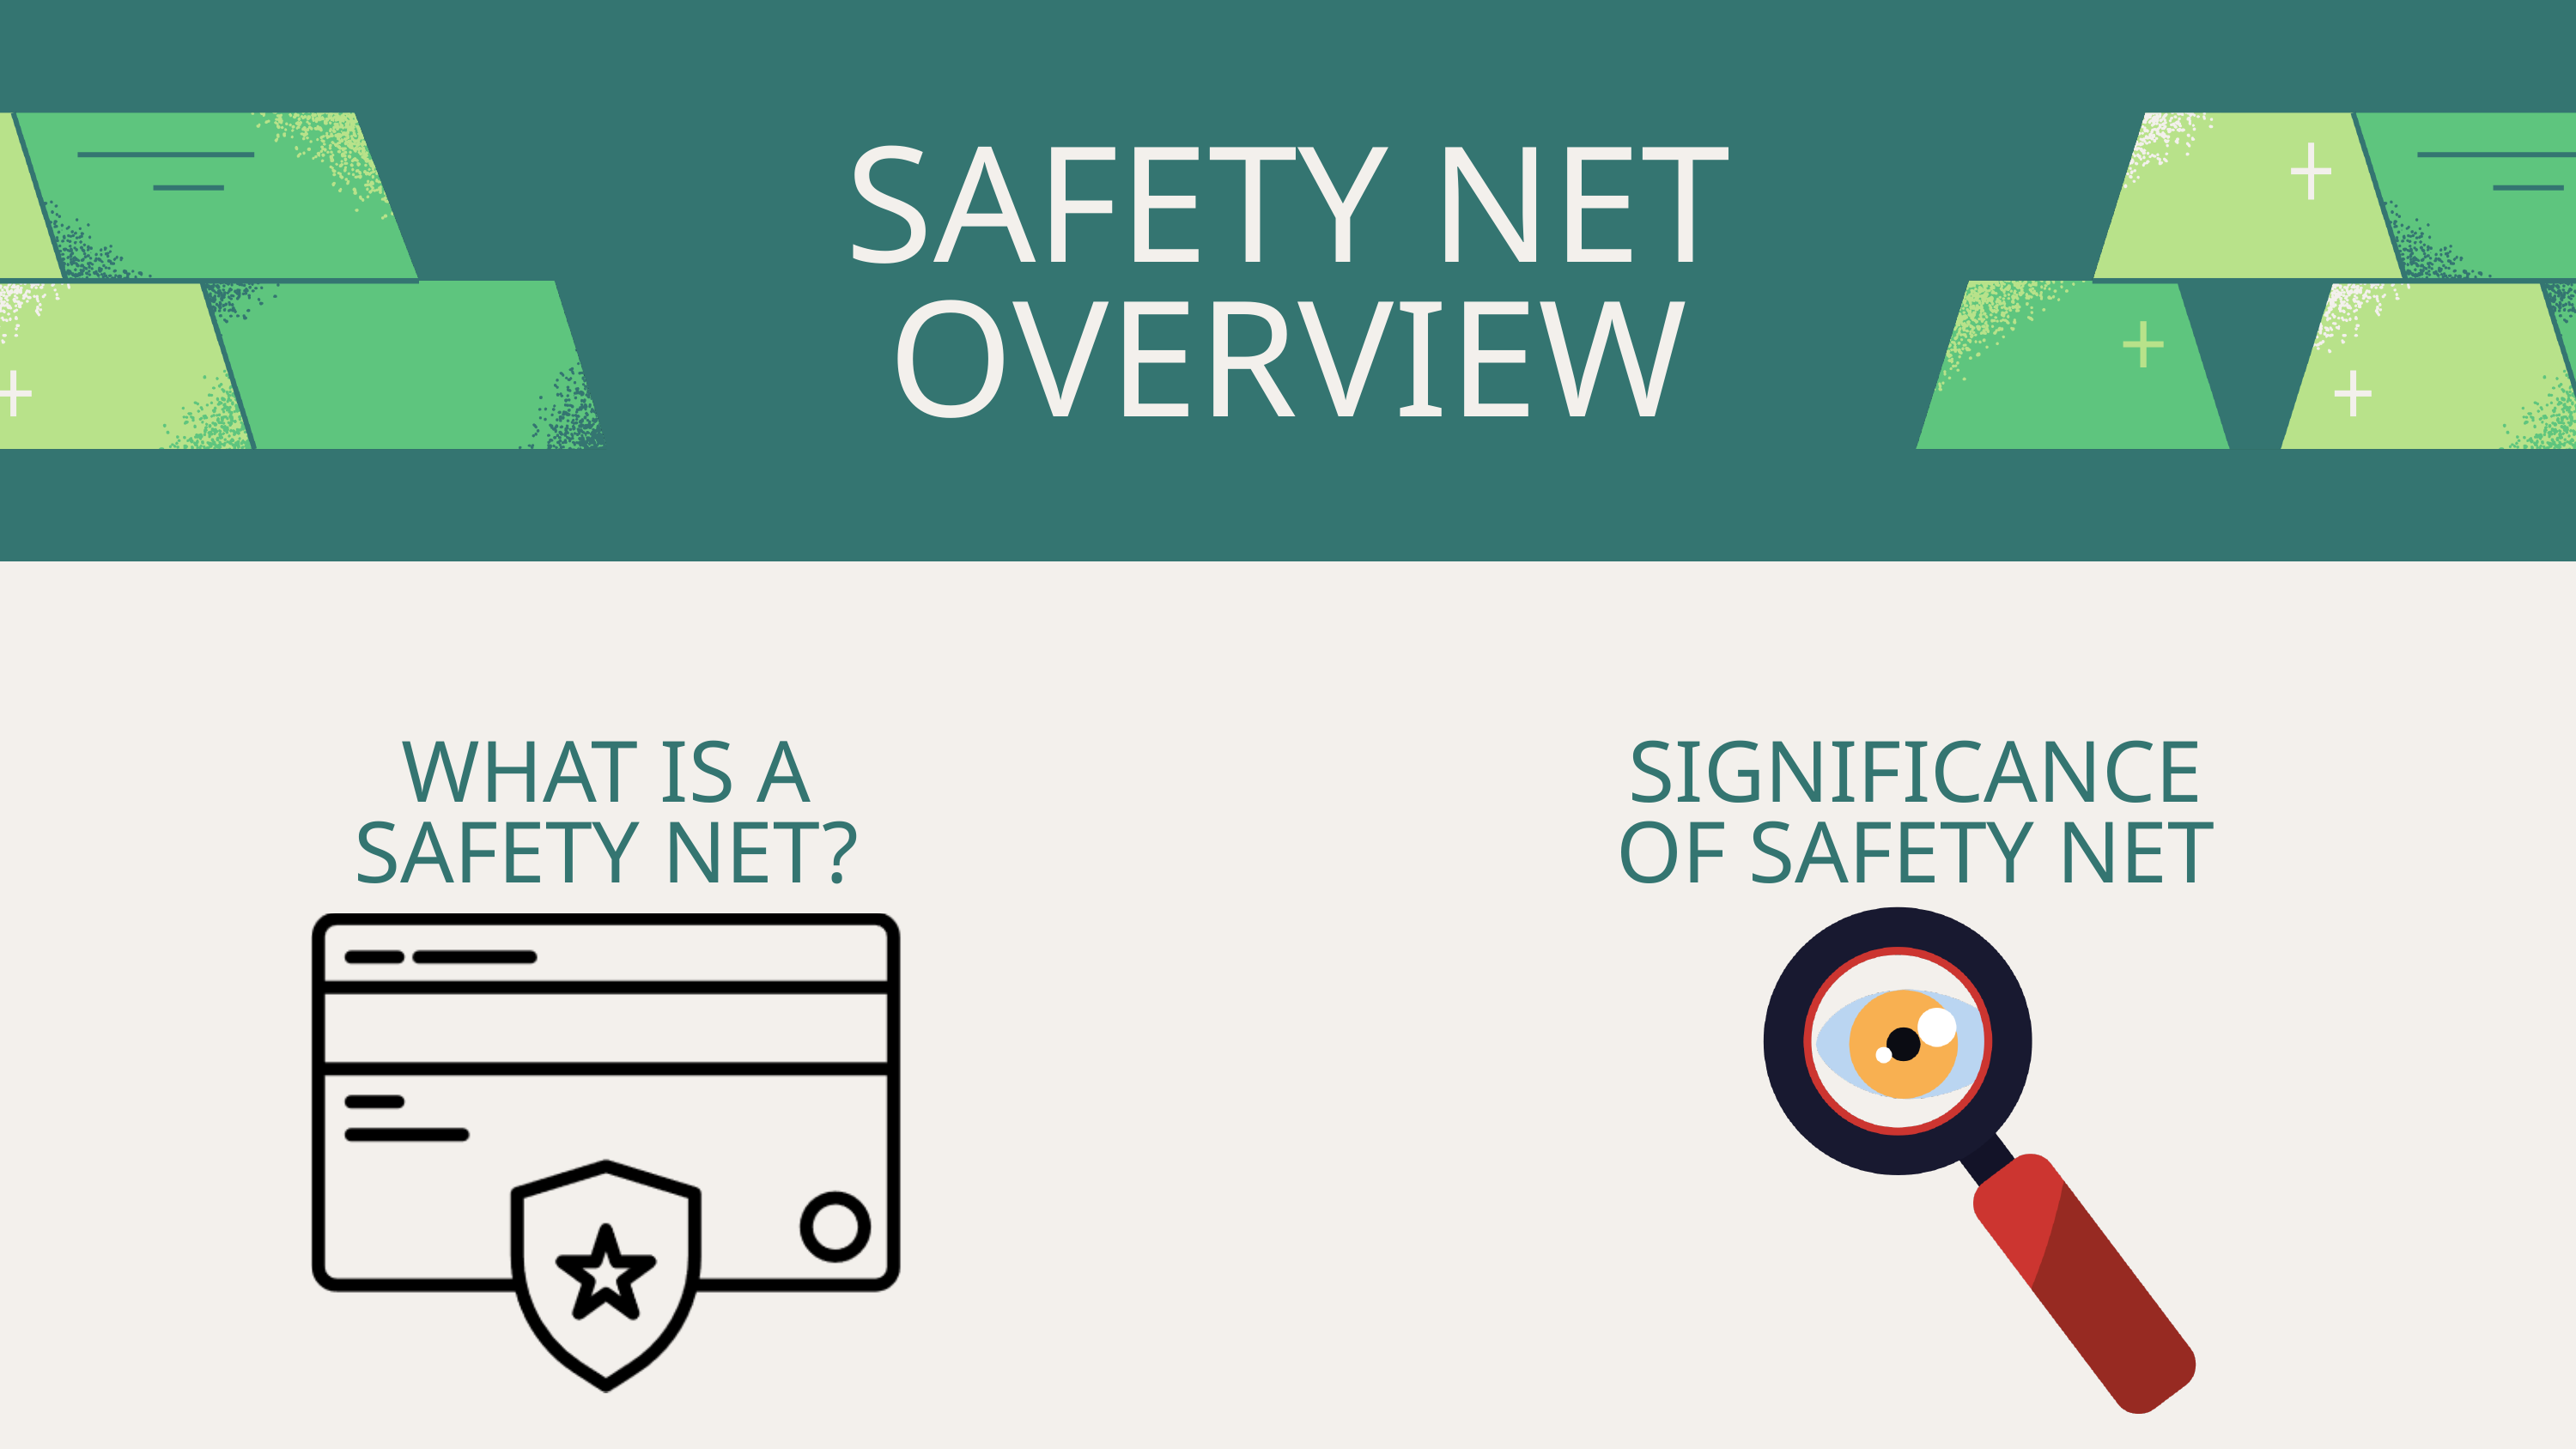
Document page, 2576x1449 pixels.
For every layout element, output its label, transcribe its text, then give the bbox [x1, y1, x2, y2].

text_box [0, 0, 2576, 562]
text_box WHAT IS A SAFETY NET? [318, 737, 896, 982]
text_box SIGNIFICANCE OF SAFETY NET [1583, 737, 2249, 982]
text_box [1746, 982, 2199, 1417]
text_box [311, 913, 902, 1393]
